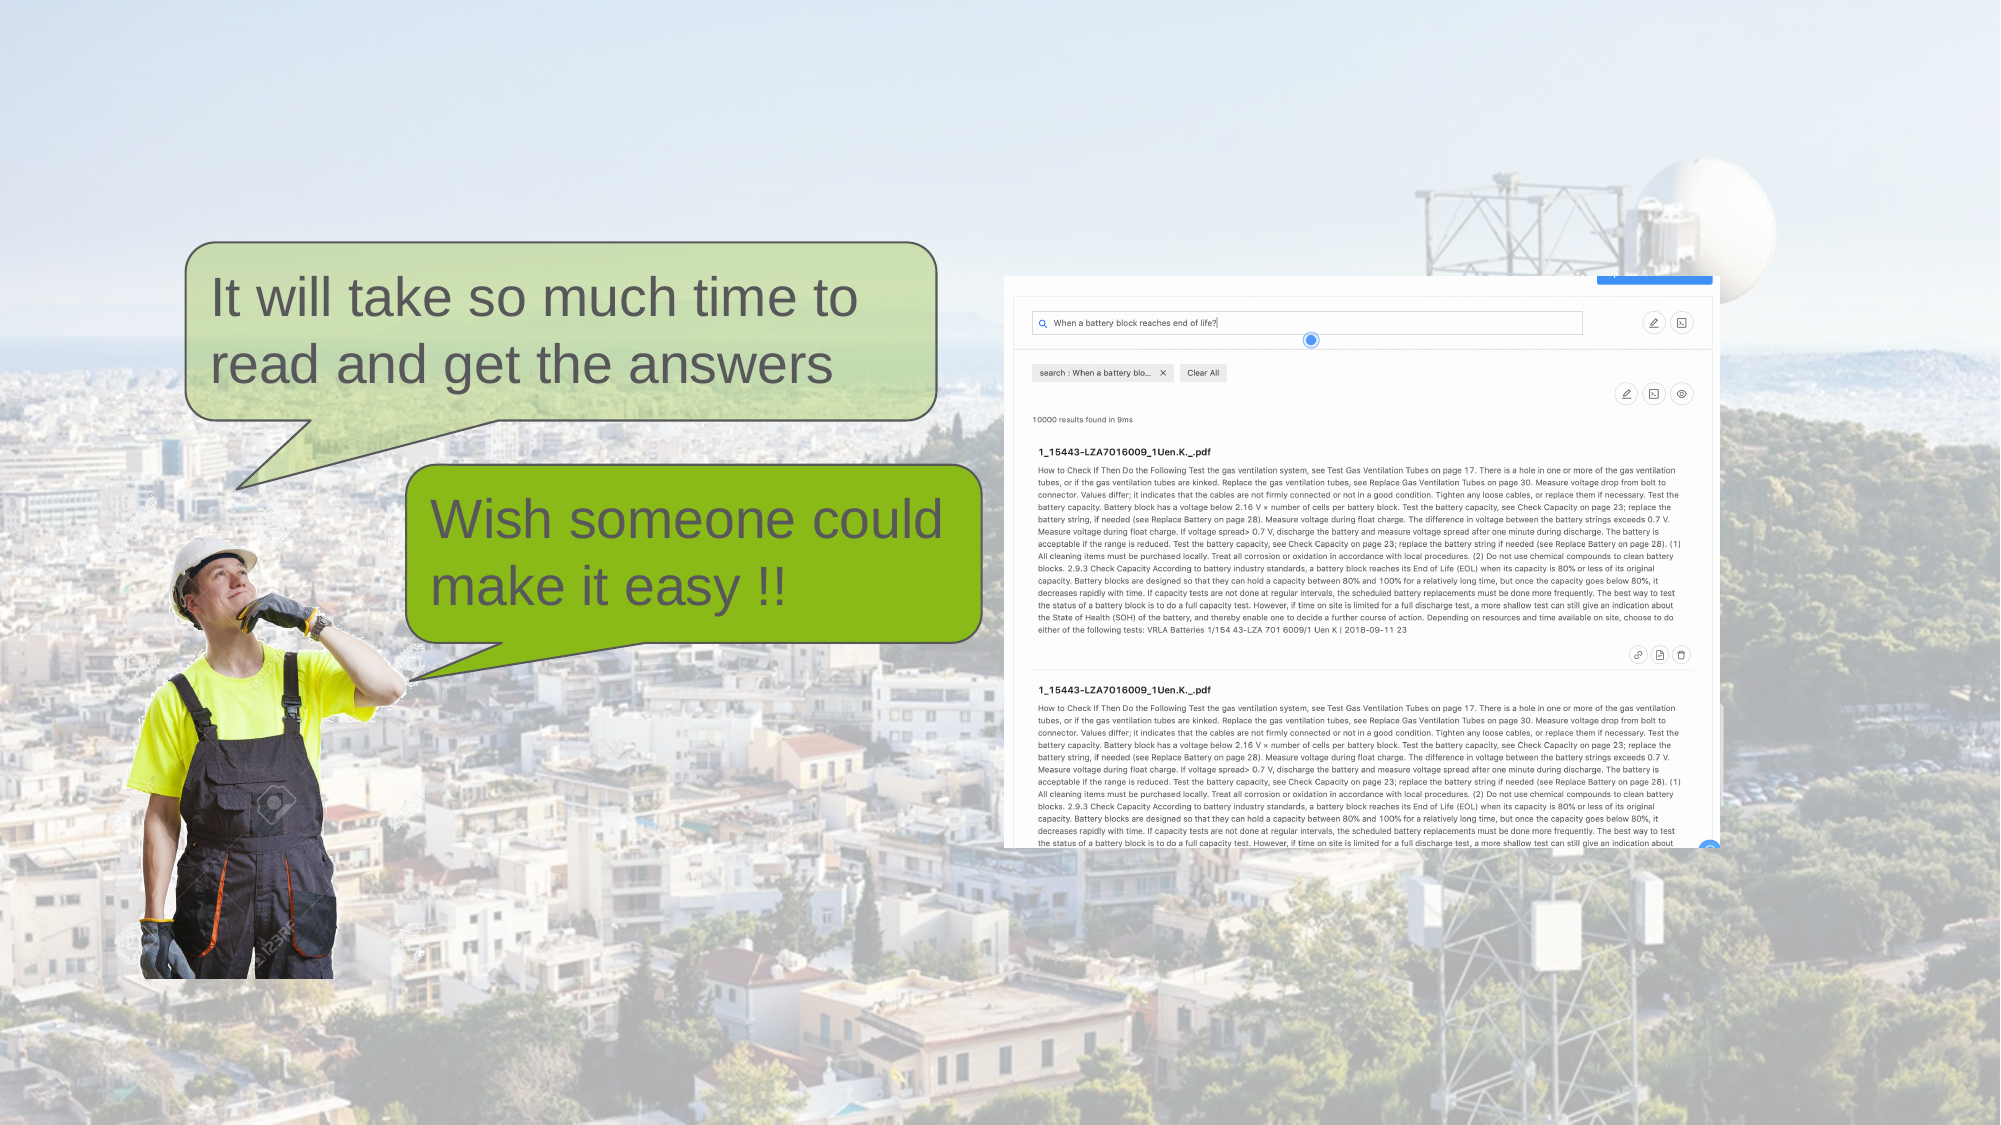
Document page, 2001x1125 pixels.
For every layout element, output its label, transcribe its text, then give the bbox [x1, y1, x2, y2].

picture [1003, 276, 1720, 849]
text_box Wish someone could make it easy !! [408, 464, 982, 679]
picture [96, 485, 426, 979]
text_box It will take so much time to read and get the answers [185, 242, 937, 484]
